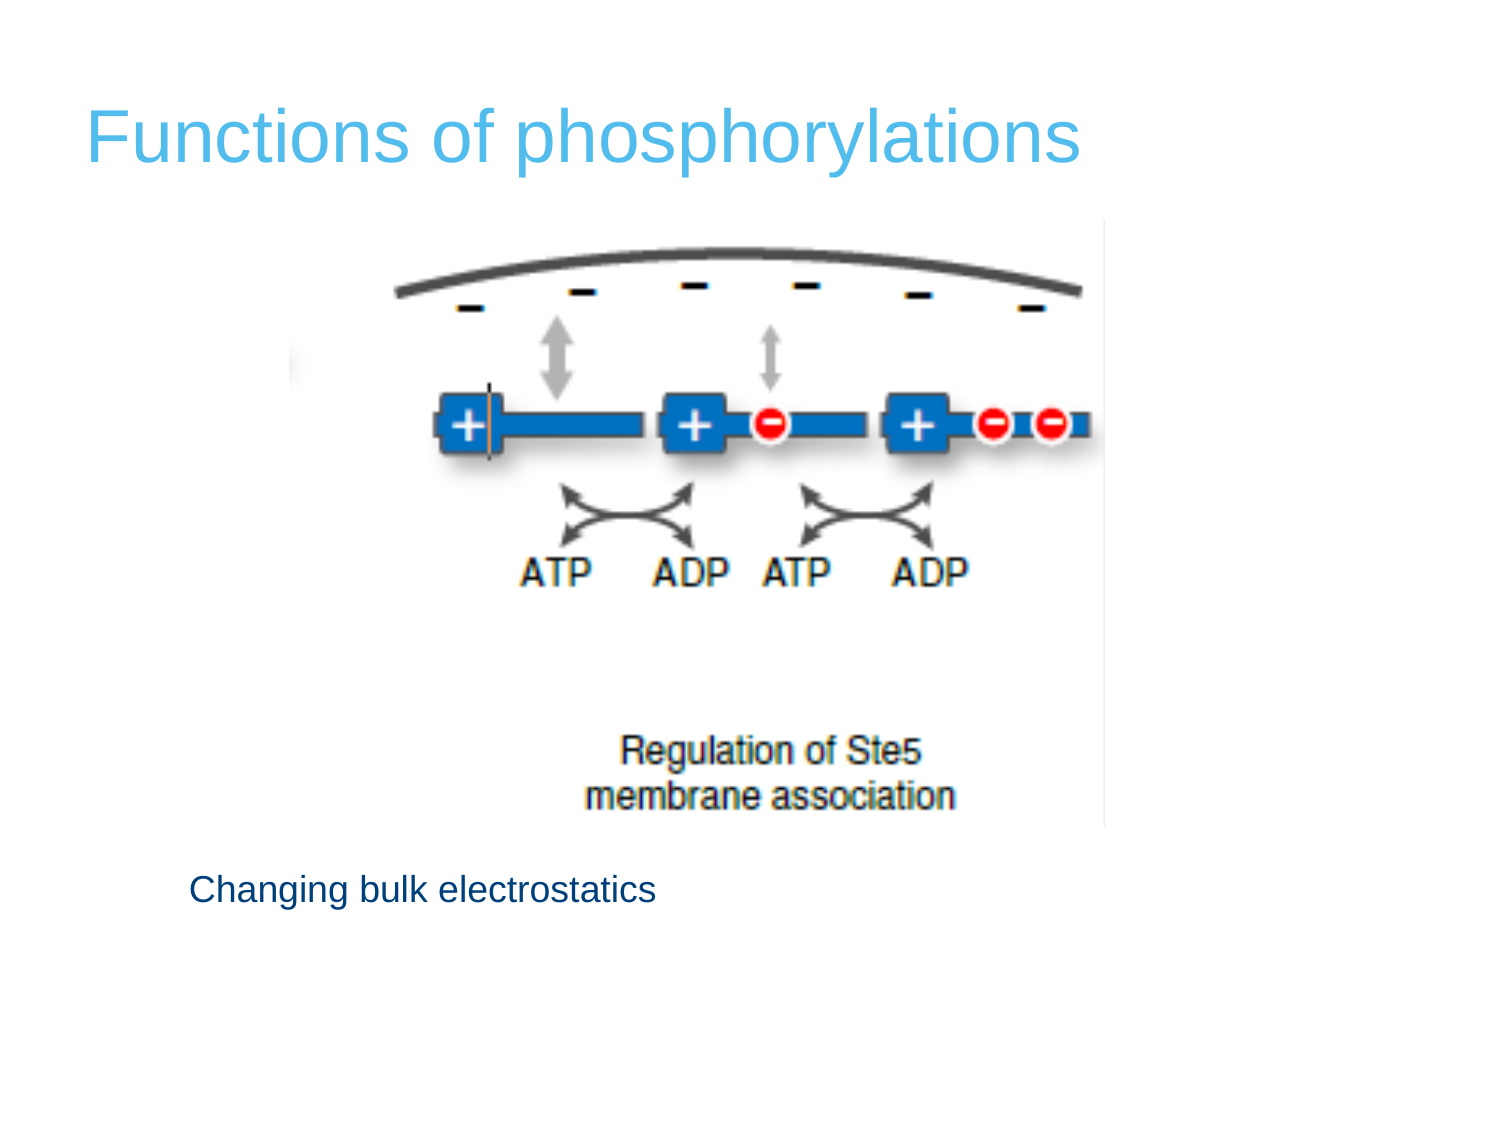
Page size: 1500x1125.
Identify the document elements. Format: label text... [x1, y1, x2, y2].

text_box Changing bulk electrostatics [174, 857, 672, 918]
picture [288, 219, 1105, 827]
title Functions of phosphorylations [85, 29, 1453, 178]
